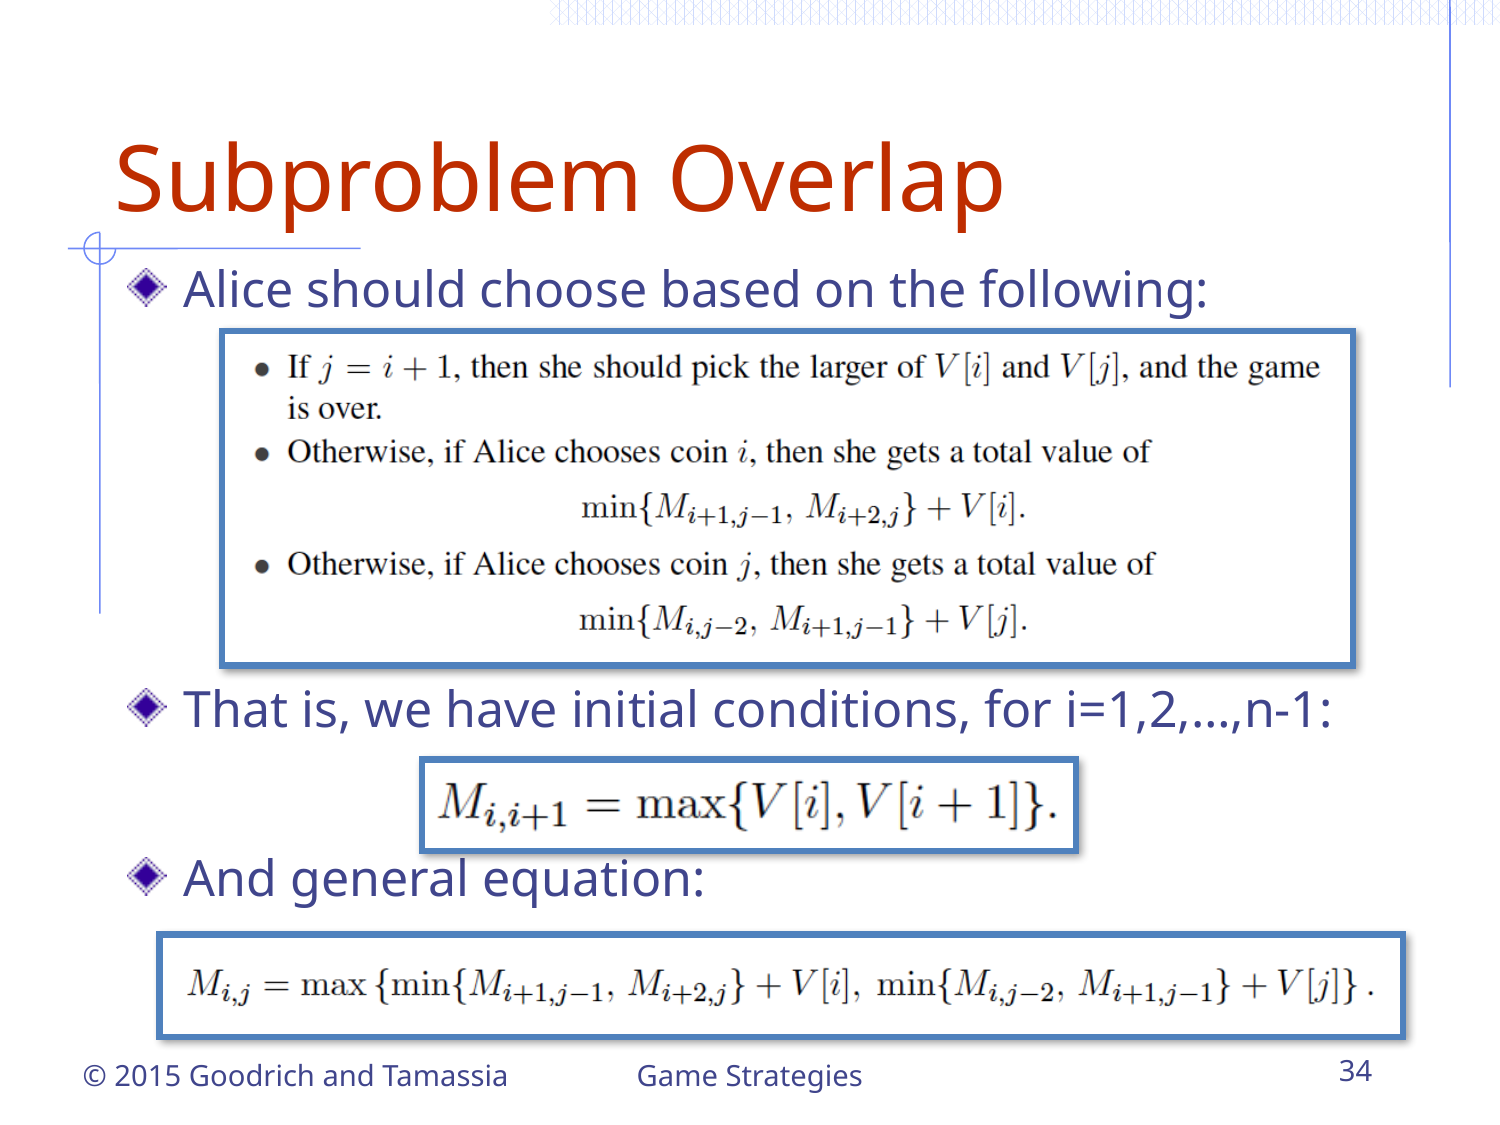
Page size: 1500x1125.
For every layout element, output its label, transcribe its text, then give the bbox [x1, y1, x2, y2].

picture [224, 333, 1351, 663]
slide_number 34 [1074, 1049, 1388, 1101]
picture [127, 688, 167, 727]
list Alice should choose based on the following: That is, we have initial conditions, for i=1,2,…,n-1: And general equation: [112, 249, 1413, 988]
footer Game Strategies [512, 1049, 988, 1101]
picture [424, 762, 1074, 848]
picture [162, 937, 1401, 1035]
picture [127, 268, 167, 307]
title Subproblem Overlap [99, 50, 1188, 238]
picture [127, 857, 167, 896]
